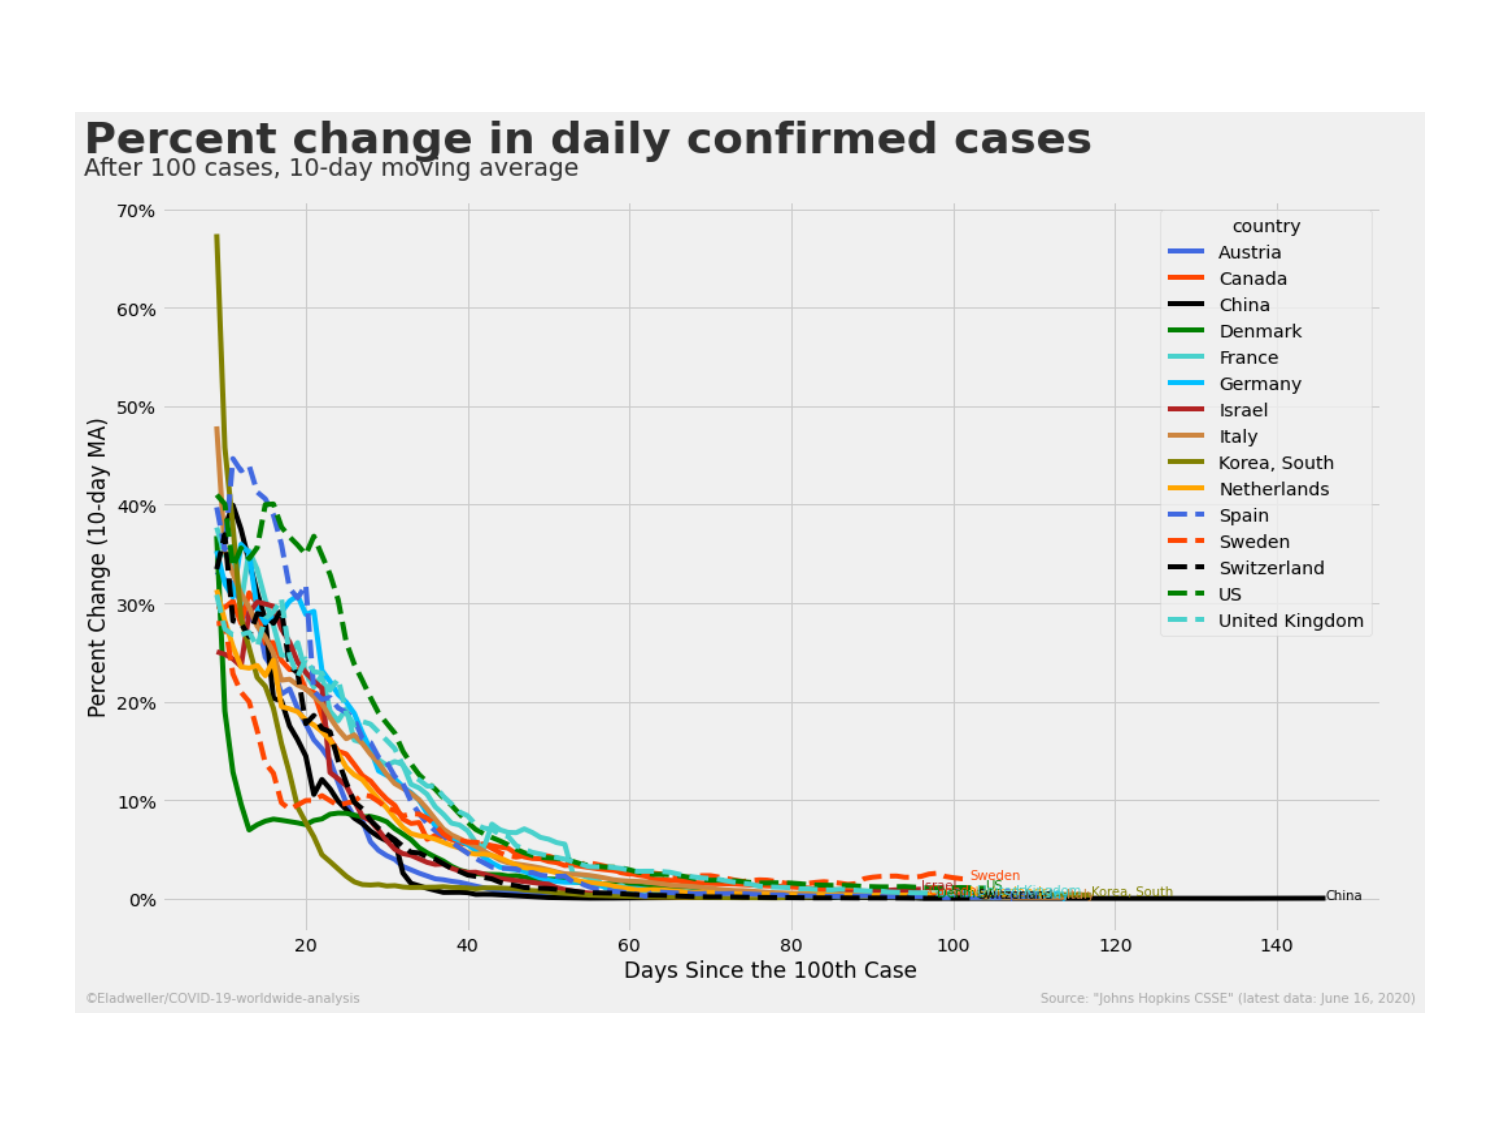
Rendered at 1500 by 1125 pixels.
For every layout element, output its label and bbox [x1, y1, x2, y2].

picture [74, 112, 1426, 1013]
